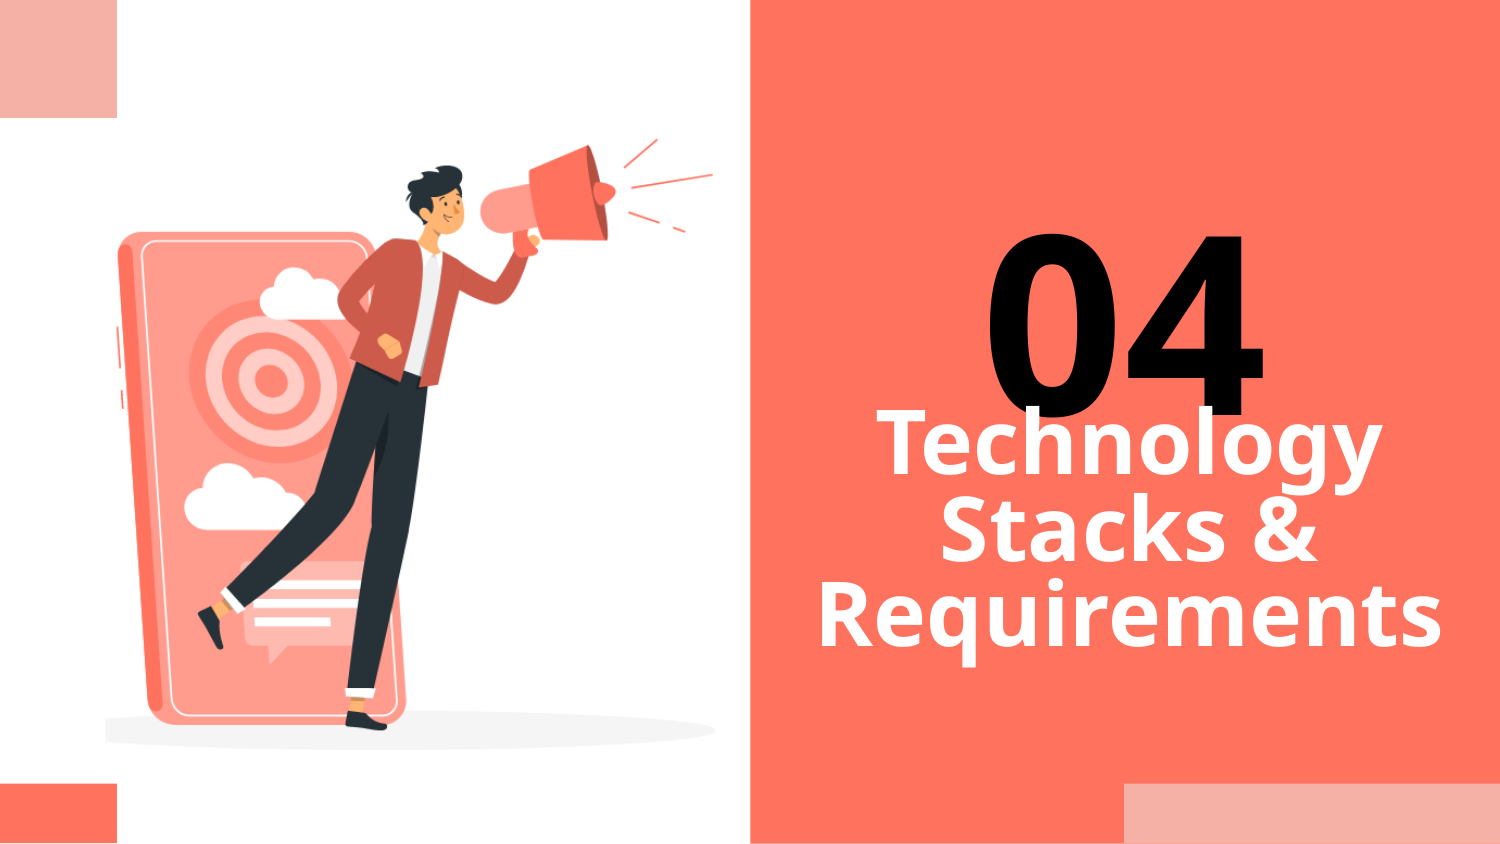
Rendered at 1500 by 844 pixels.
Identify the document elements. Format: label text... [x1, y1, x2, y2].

title 04 [949, 156, 1300, 480]
picture [105, 122, 715, 751]
title Technology Stacks & Requirements [765, 480, 1494, 590]
